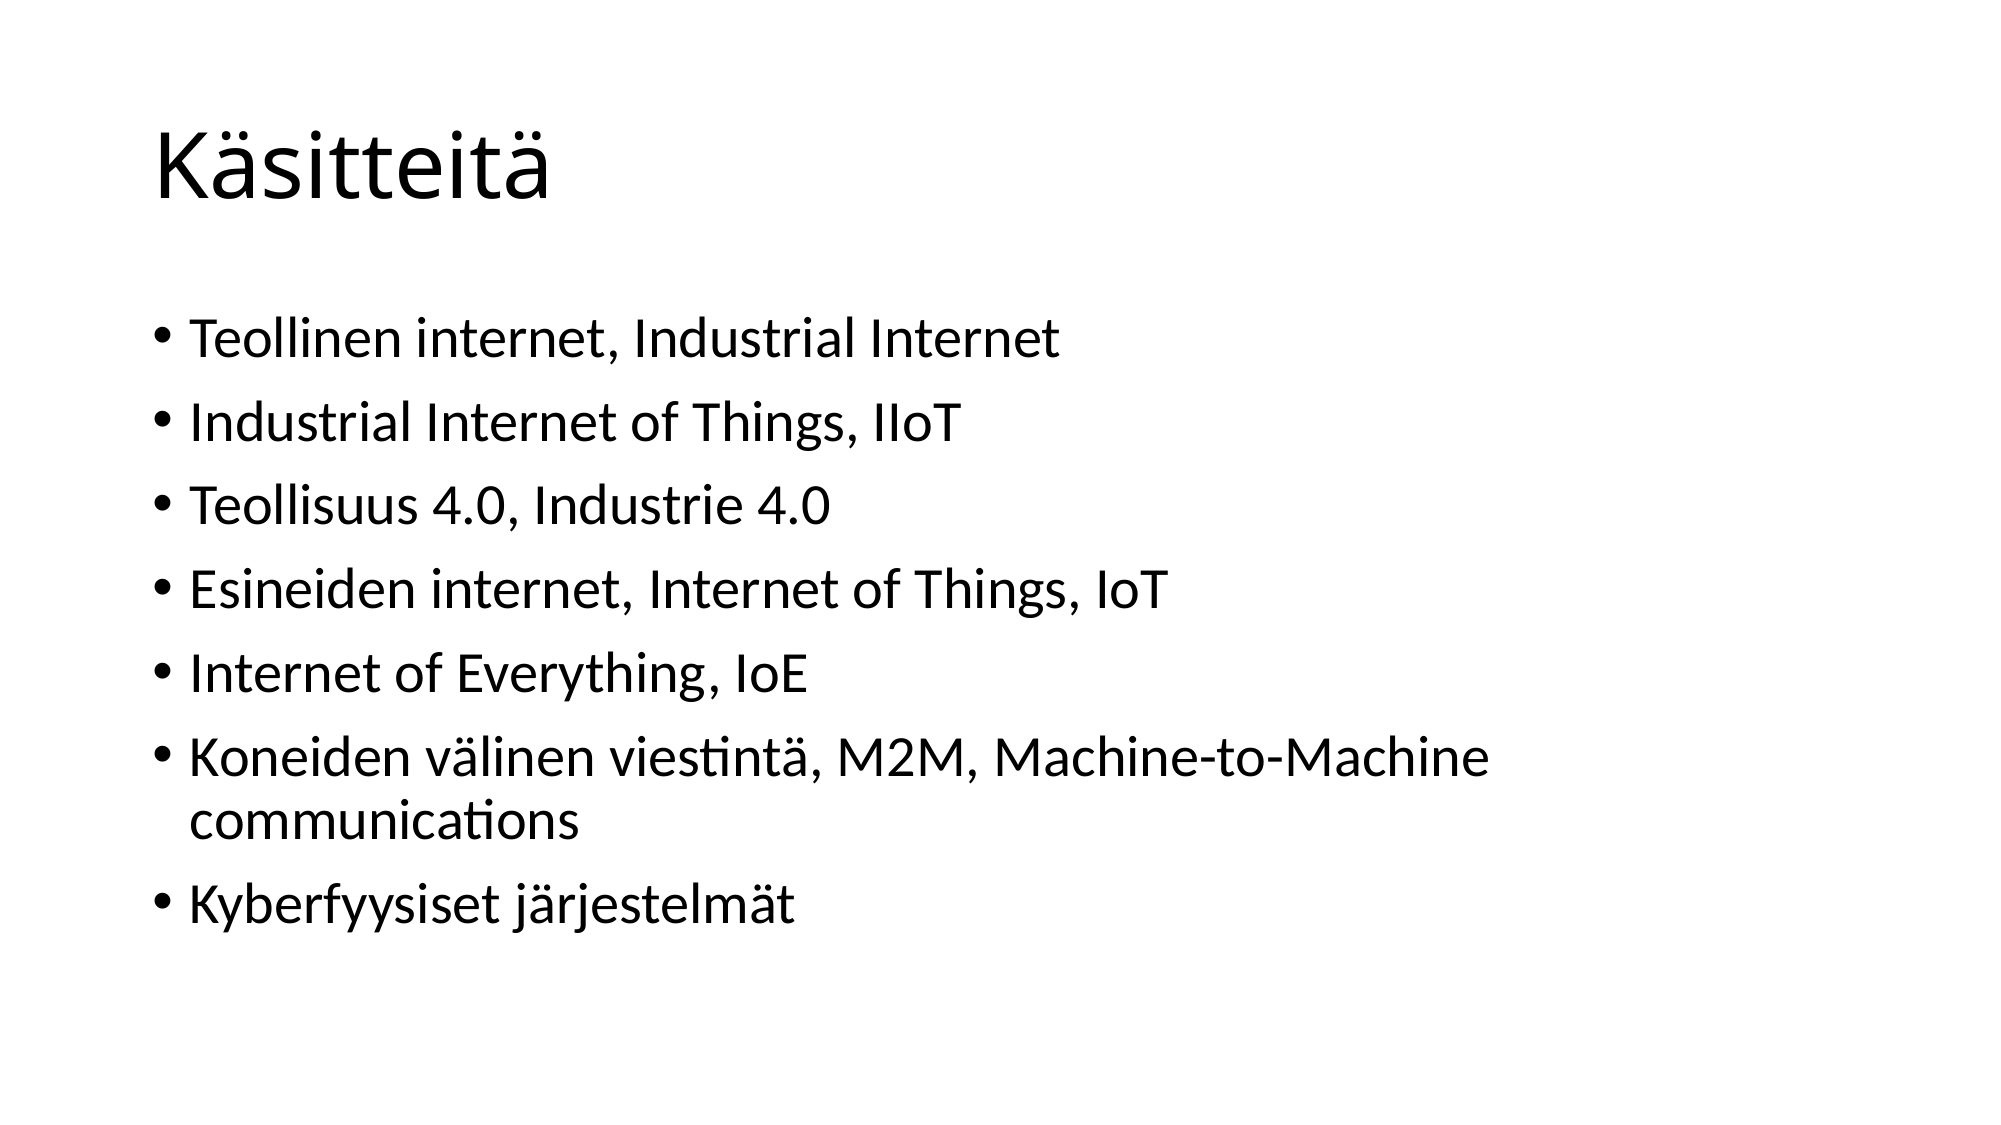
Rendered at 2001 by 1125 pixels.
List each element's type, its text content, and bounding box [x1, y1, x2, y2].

list Teollinen internet, Industrial Internet Industrial Internet of Things, IIoT Teollisuus 4.0, Industrie 4.0 Esineiden internet, Internet of Things, IoT Internet of Everything, IoE Koneiden välinen viestintä, M2M, Machine-to-Machine communications Kyberfyysiset järjestelmät [137, 299, 1863, 1014]
title Käsitteitä [137, 59, 1863, 278]
